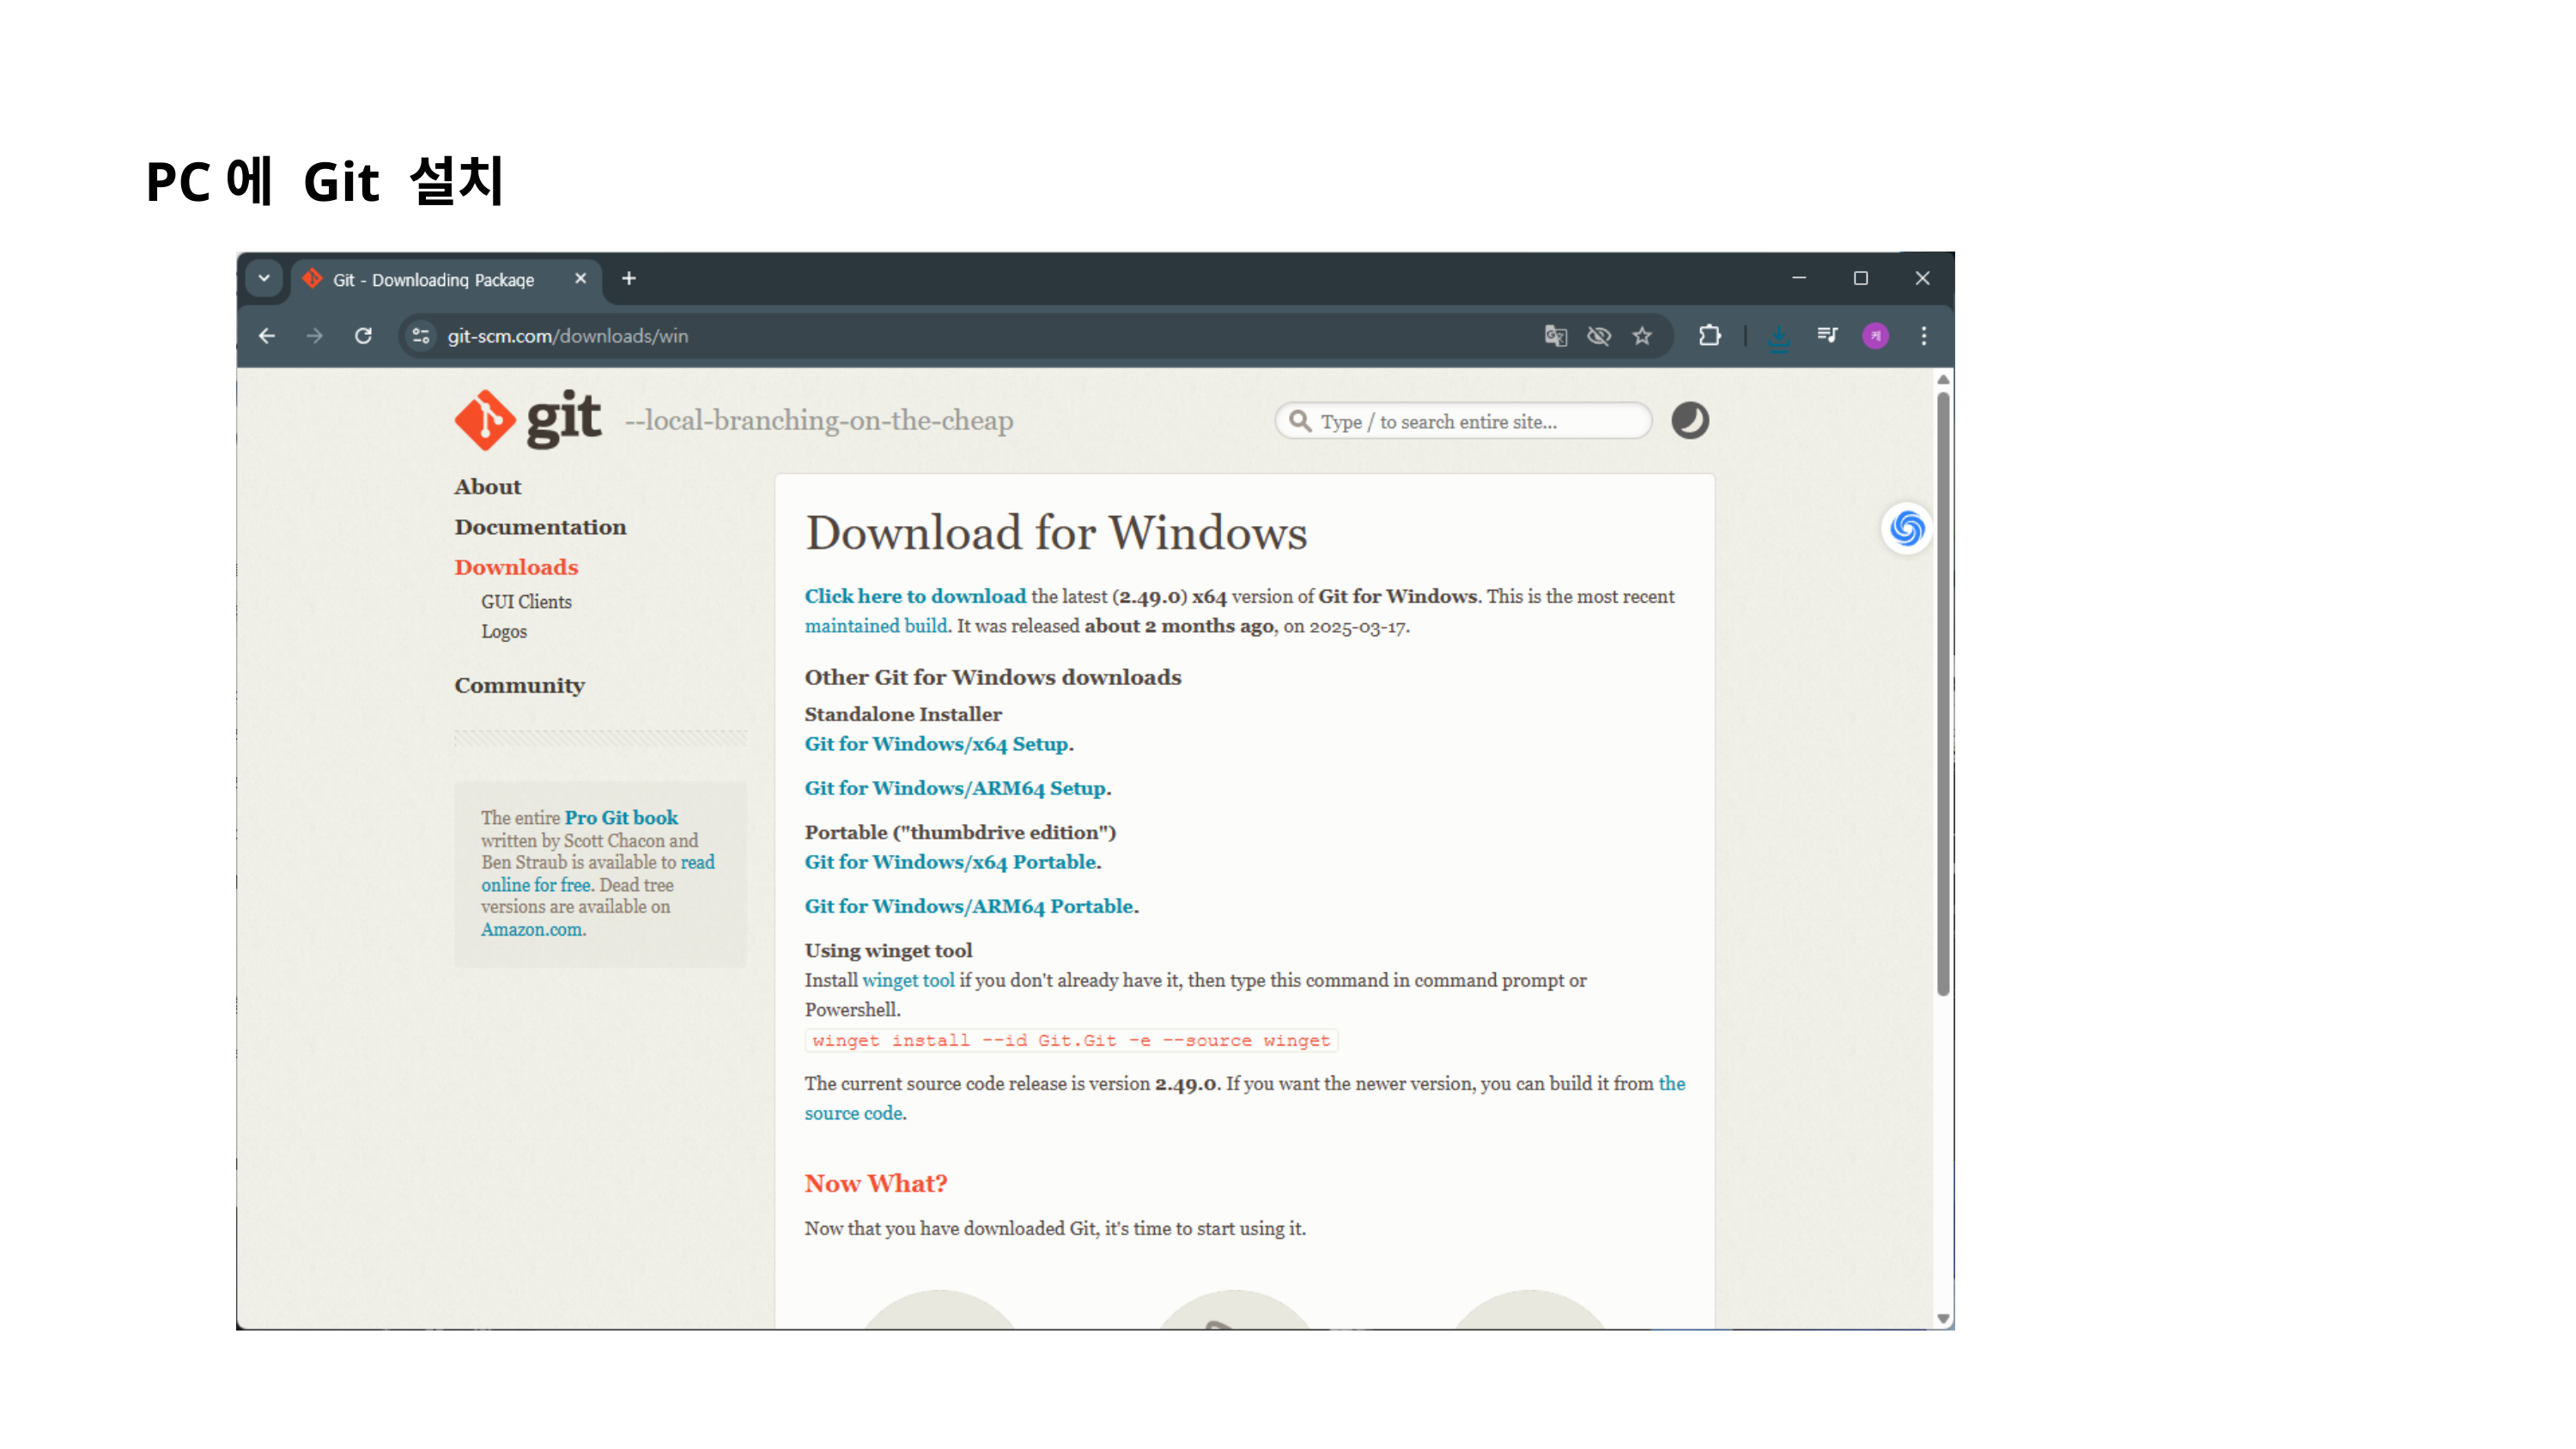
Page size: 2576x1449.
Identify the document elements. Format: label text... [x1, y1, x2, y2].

text_box PC에 Git 설치 [144, 136, 1438, 212]
picture [235, 252, 1955, 1331]
